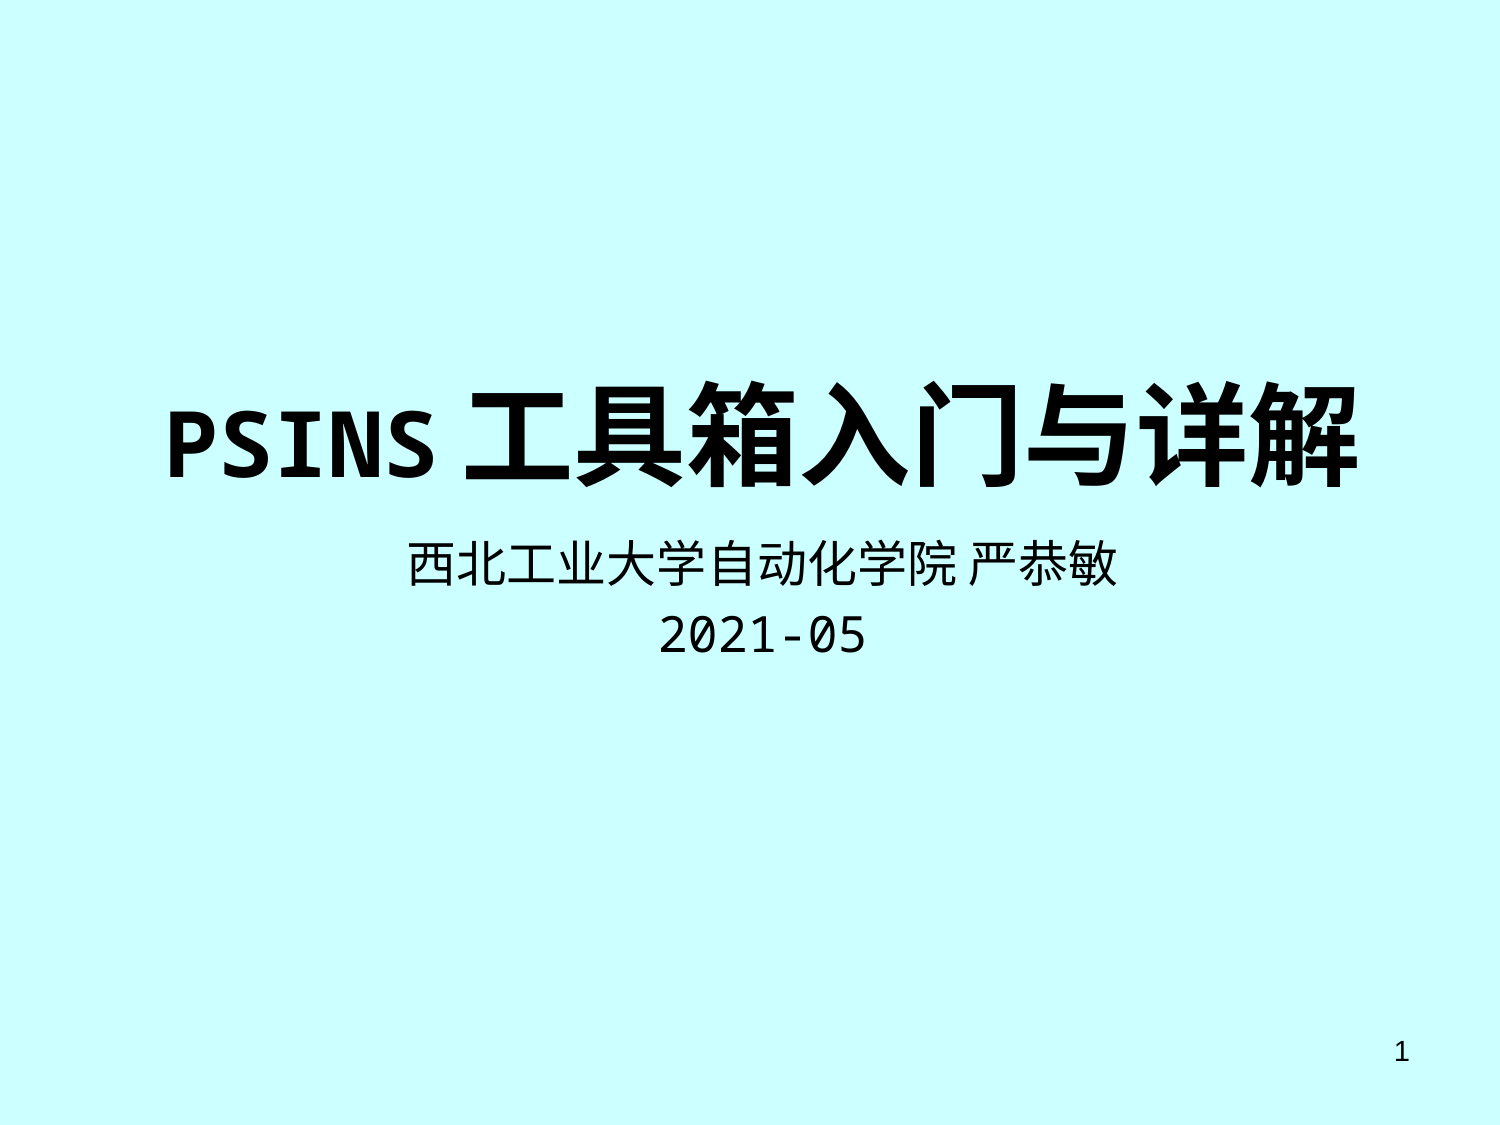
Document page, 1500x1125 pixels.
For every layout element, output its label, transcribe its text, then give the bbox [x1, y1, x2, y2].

title PSINS工具箱入门与详解 [99, 311, 1426, 554]
subtitle 西北工业大学自动化学院 严恭敏 2021-05 [237, 524, 1288, 738]
slide_number 1 [1074, 1024, 1425, 1103]
